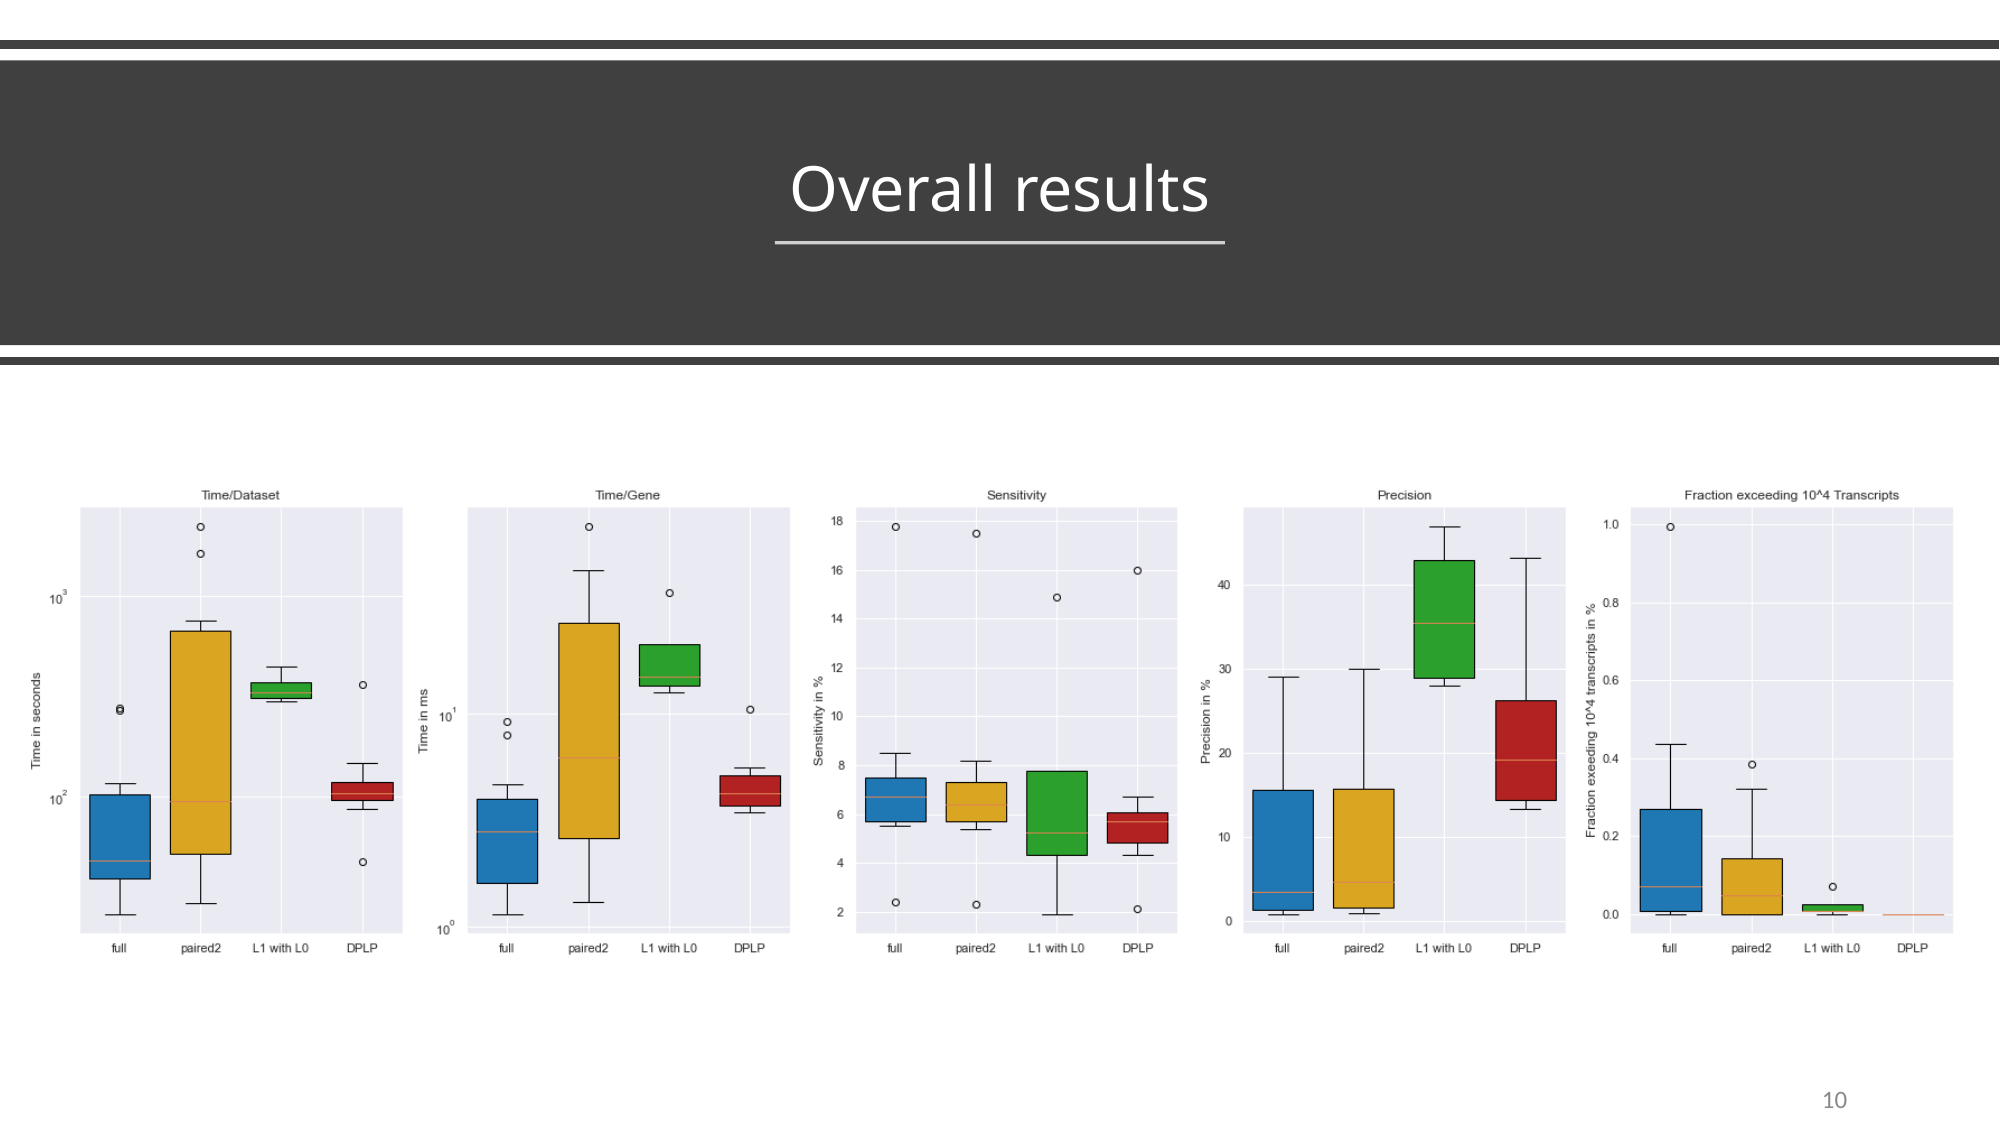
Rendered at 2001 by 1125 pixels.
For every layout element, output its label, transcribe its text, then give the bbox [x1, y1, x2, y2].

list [21, 459, 1979, 984]
slide_number 10 [1412, 1069, 1863, 1125]
title Overall results [86, 80, 1914, 233]
text_box [0, 59, 2000, 346]
